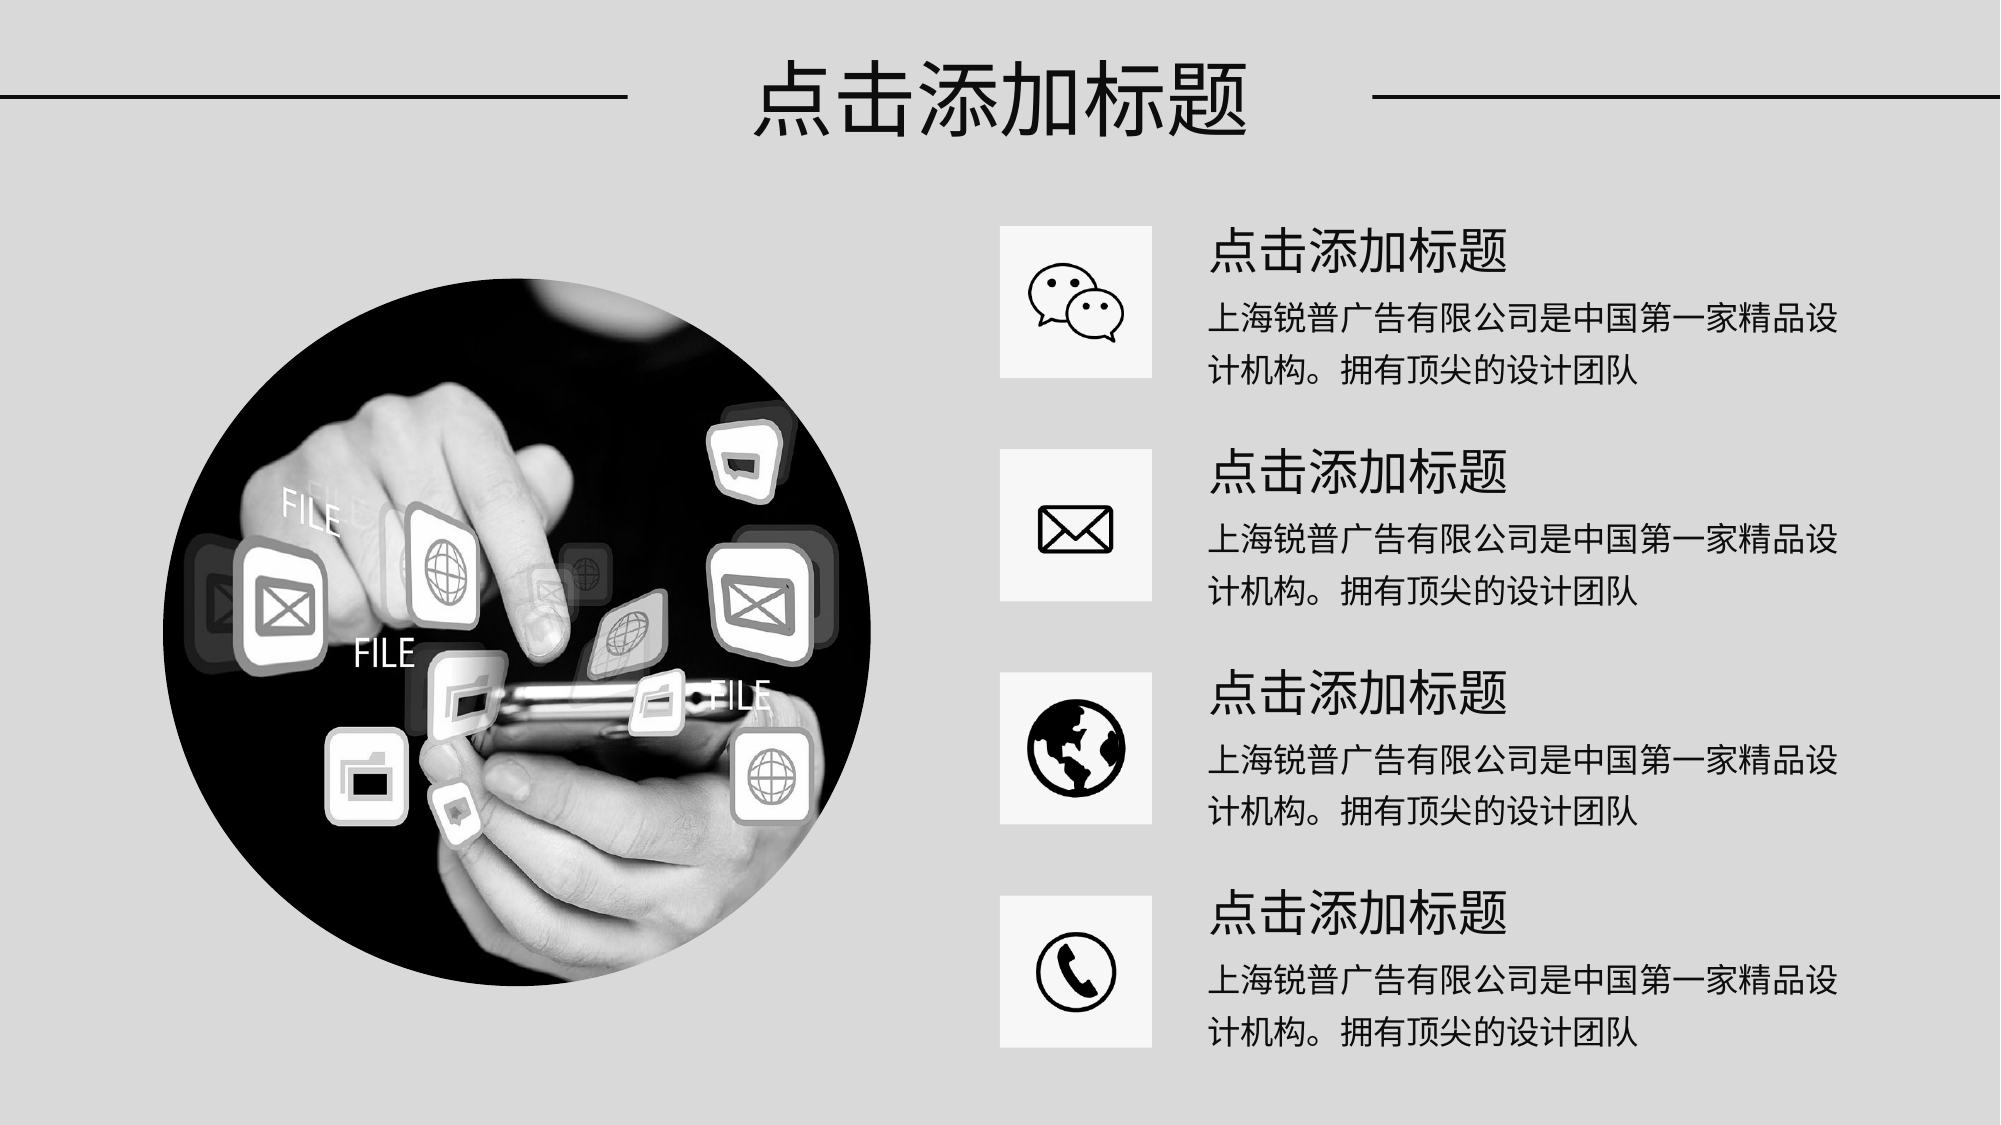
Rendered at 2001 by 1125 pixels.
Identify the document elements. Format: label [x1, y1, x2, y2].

text_box [999, 226, 1153, 379]
text_box [161, 277, 872, 988]
text_box [1191, 874, 1872, 1061]
text_box [1191, 653, 1872, 840]
text_box [1191, 433, 1872, 619]
text_box [999, 672, 1153, 825]
text_box [0, 48, 2000, 146]
text_box [999, 449, 1153, 602]
text_box [1191, 212, 1872, 399]
text_box [999, 895, 1153, 1048]
